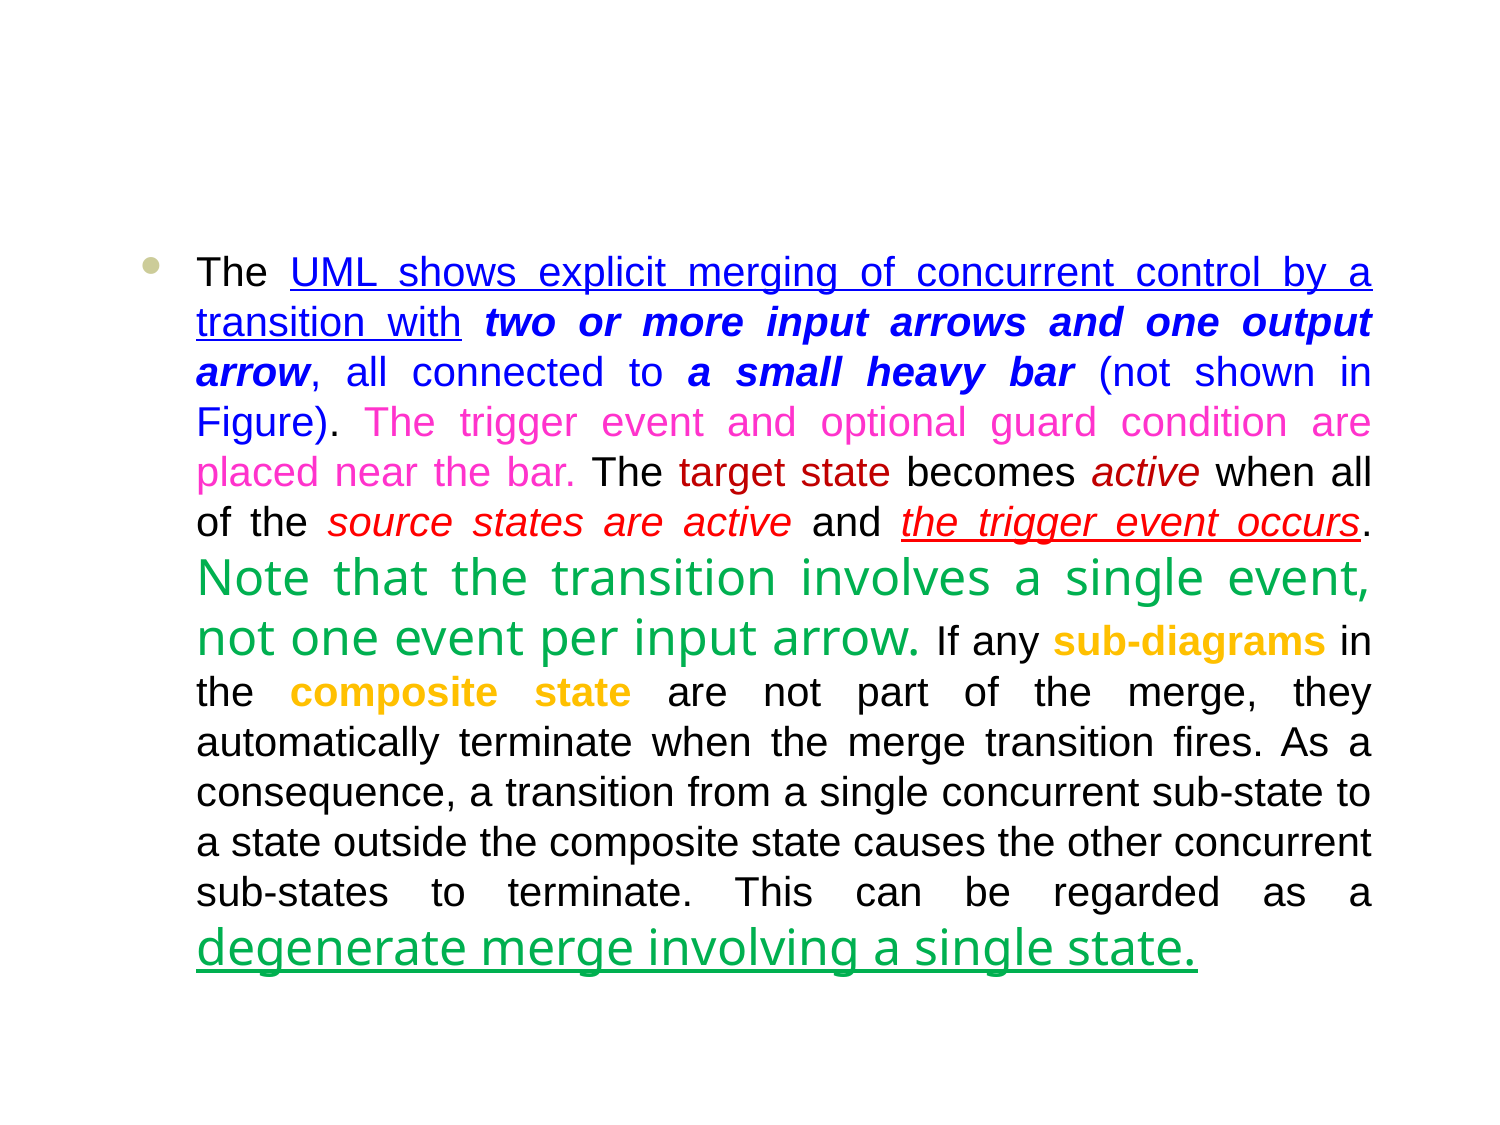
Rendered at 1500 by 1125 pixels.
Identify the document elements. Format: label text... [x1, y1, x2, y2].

list The UML shows explicit merging of concurrent control by a transition with two or more input arrows and one output arrow, all connected to a small heavy bar (not shown in Figure). The trigger event and optional guard condition are placed near the bar. The target state becomes active when all of the source states are active and the trigger event occurs. Note that the transition involves a single event, not one event per input arrow. If any sub-diagrams in the composite state are not part of the merge, they automatically terminate when the merge transition fires. As a consequence, a transition from a single concurrent sub-state to a state outside the composite state causes the other concurrent sub-states to terminate. This can be regarded as a degenerate merge involving a single state. [125, 237, 1388, 1050]
